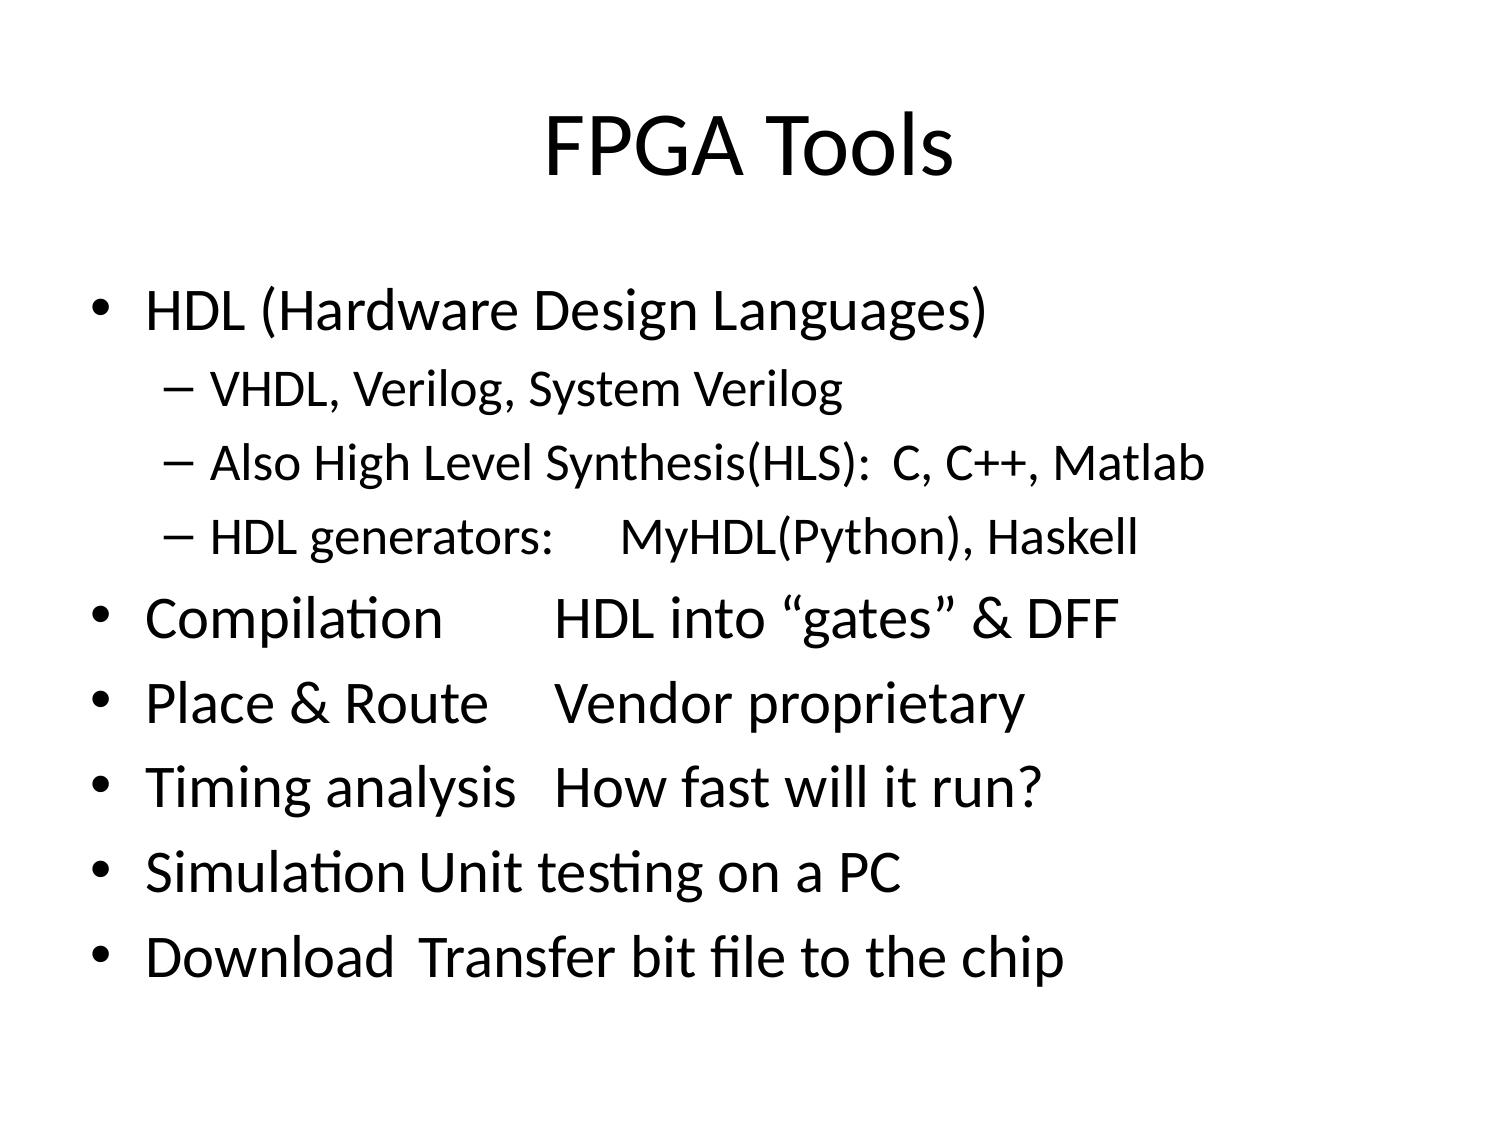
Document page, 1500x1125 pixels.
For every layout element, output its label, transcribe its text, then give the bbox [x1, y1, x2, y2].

list HDL (Hardware Design Languages) VHDL, Verilog, System Verilog Also High Level Synthesis(HLS): C, C++, Matlab HDL generators: MyHDL(Python), Haskell Compilation HDL into “gates” & DFF Place & Route Vendor proprietary Timing analysis How fast will it run? Simulation Unit testing on a PC Download Transfer bit file to the chip [75, 262, 1425, 1005]
title FPGA Tools [75, 45, 1425, 233]
